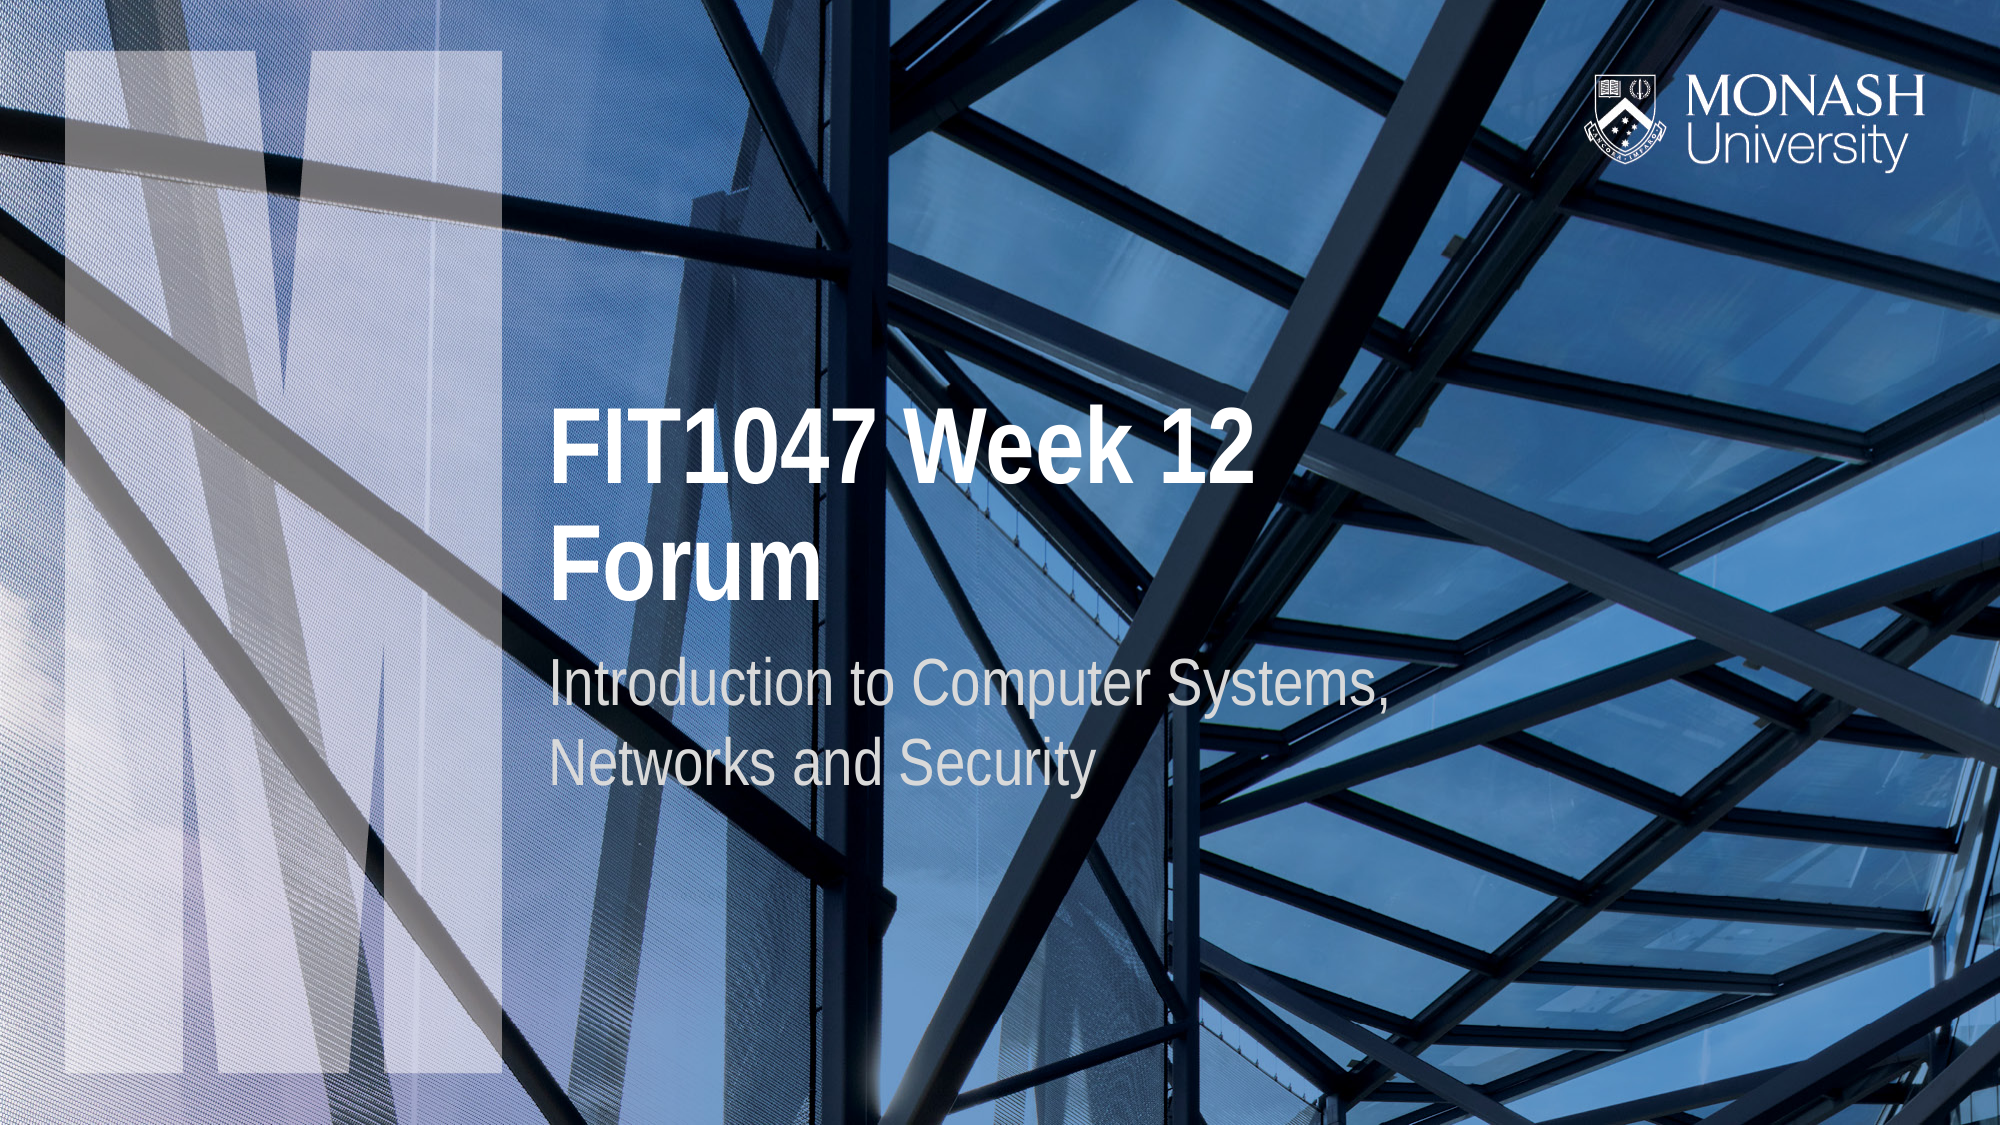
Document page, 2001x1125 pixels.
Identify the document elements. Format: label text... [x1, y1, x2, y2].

subtitle Introduction to Computer Systems, Networks and Security [533, 631, 1545, 904]
title FIT1047 Week 12 Forum [533, 369, 1545, 631]
picture [0, 0, 2000, 1125]
